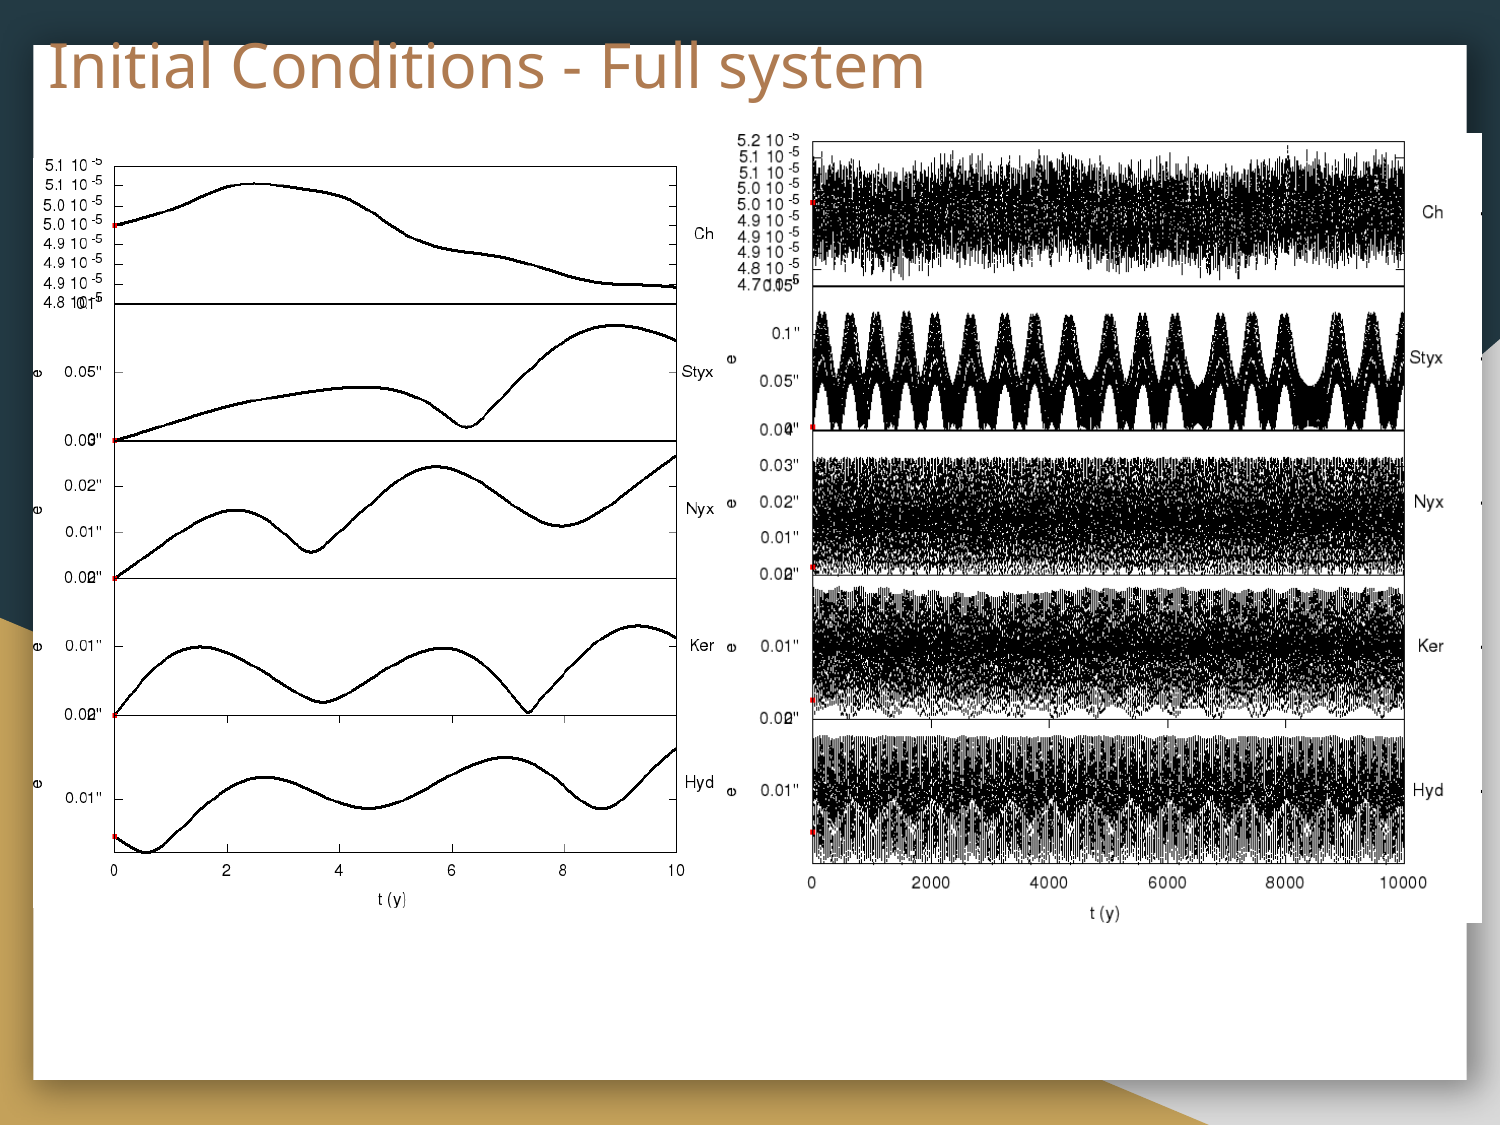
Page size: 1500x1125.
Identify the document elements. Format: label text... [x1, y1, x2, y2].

title Initial Conditions - Full system [33, 11, 1266, 158]
picture [33, 133, 1483, 923]
